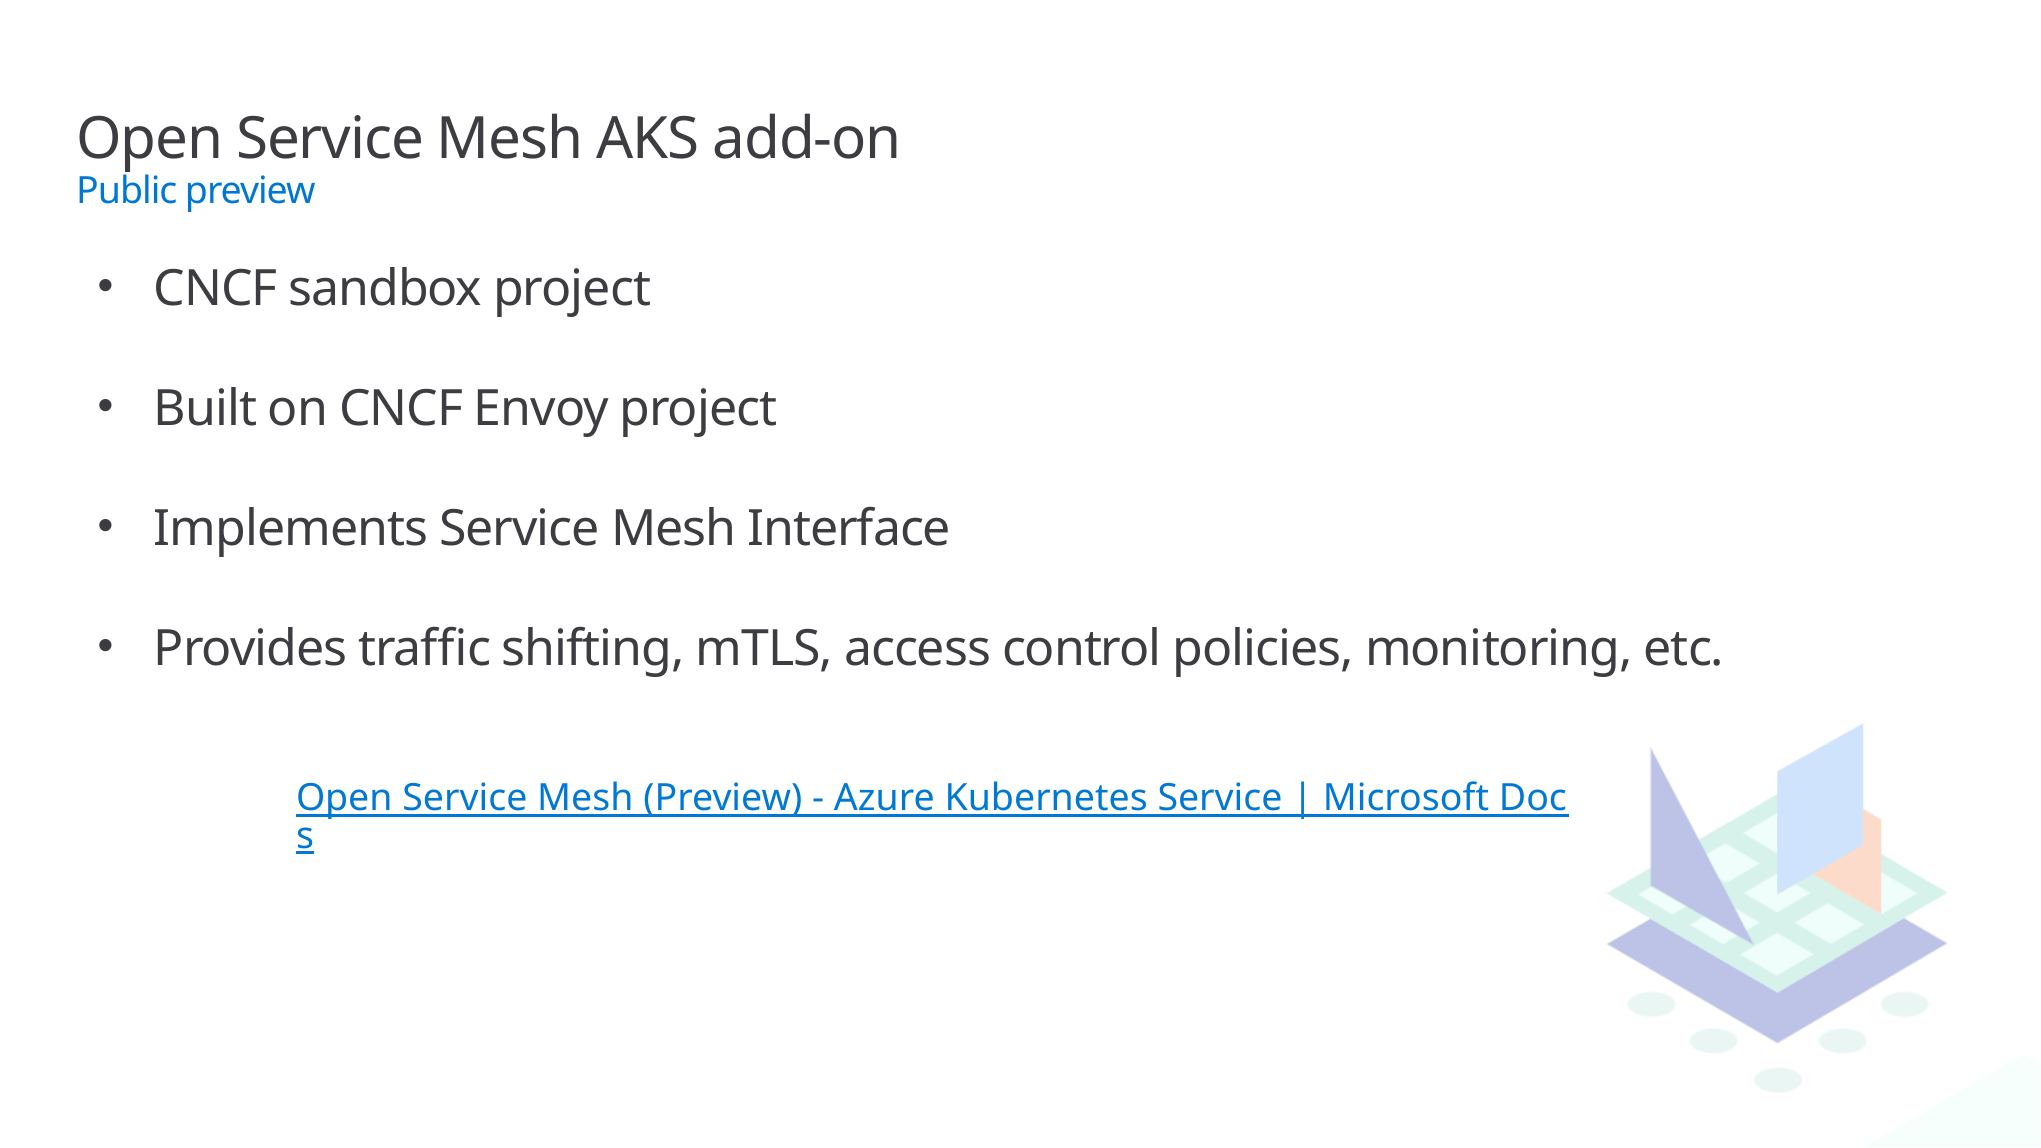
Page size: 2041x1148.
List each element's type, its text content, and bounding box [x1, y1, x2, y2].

title Open Service Mesh AKS add-on Public preview [76, 93, 1969, 230]
text_box Open Service Mesh (Preview) - Azure Kubernetes Service | Microsoft Docs [281, 765, 1536, 832]
picture [1536, 667, 2041, 1148]
list CNCF sandbox project Built on CNCF Envoy project Implements Service Mesh Interface Provides traffic shifting, mTLS, access control policies, monitoring, etc. [97, 240, 1942, 756]
